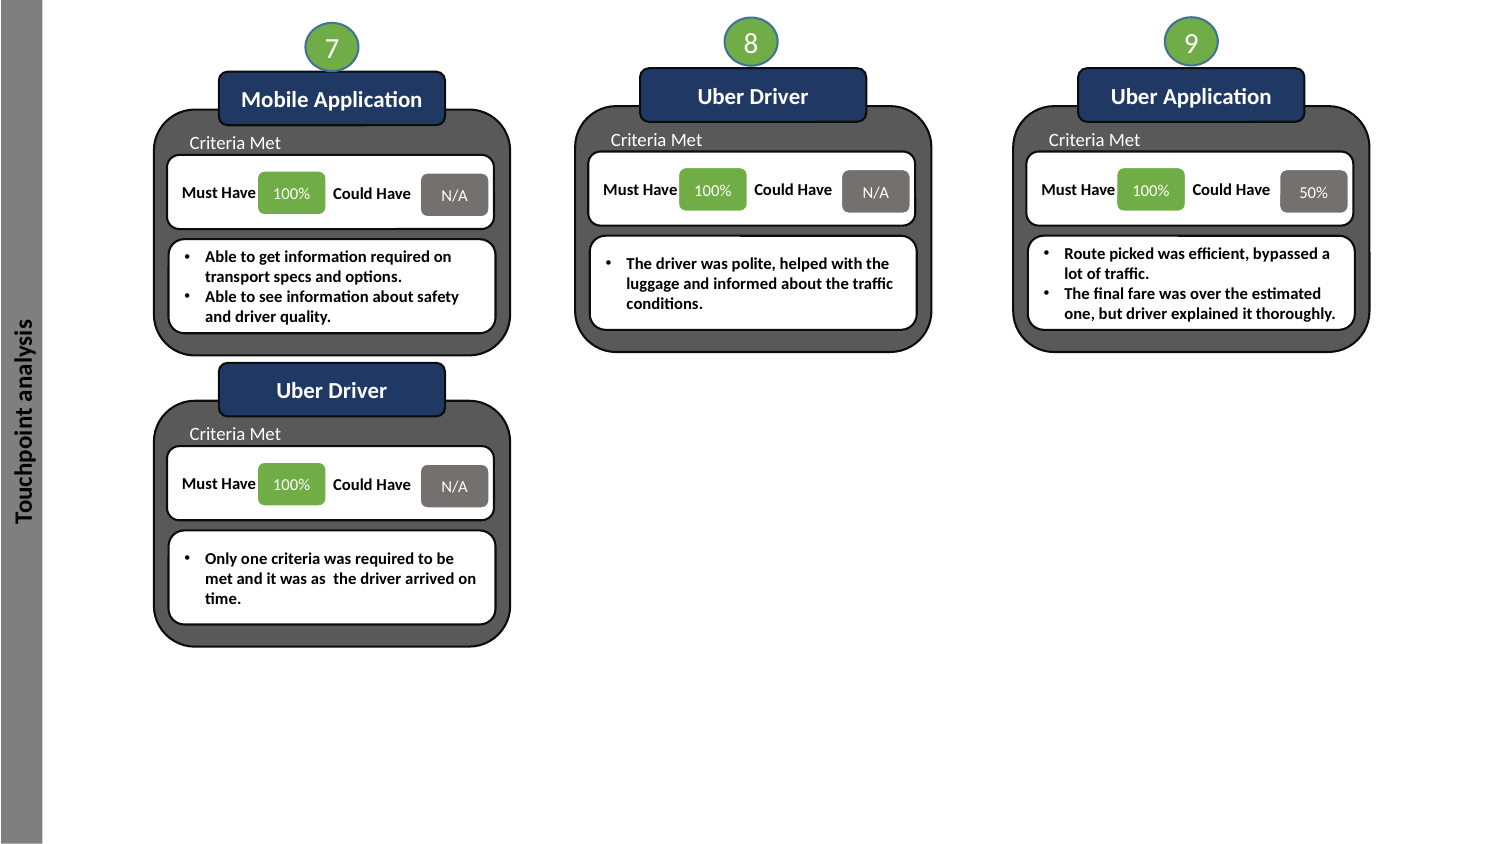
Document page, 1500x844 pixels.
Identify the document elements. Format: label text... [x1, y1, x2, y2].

text_box Mobile Application [218, 71, 446, 126]
text_box Touchpoint analysis [1, 0, 43, 844]
text_box Could Have [321, 468, 420, 500]
text_box Criteria Met [178, 416, 339, 446]
text_box Uber Driver [640, 68, 867, 122]
text_box [153, 400, 511, 647]
text_box N/A [419, 172, 490, 218]
text_box [1013, 106, 1370, 353]
text_box N/A [419, 463, 490, 509]
text_box Able to get information required on transport specs and options. Able to see information about safety and driver quality. [168, 239, 496, 334]
text_box Could Have [1181, 173, 1279, 205]
text_box Criteria Met [178, 125, 339, 154]
text_box Must Have [167, 154, 494, 230]
text_box Route picked was efficient, bypassed a lot of traffic. The final fare was over the estimated one, but driver explained it thoroughly. [1027, 235, 1355, 330]
text_box 100% [678, 167, 748, 212]
text_box [153, 109, 511, 356]
text_box 100% [1116, 167, 1186, 212]
text_box Only one criteria was required to be met and it was as the driver arrived on time. [168, 530, 496, 625]
text_box Uber Application [1078, 68, 1305, 122]
text_box Could Have [743, 173, 841, 205]
text_box Uber Driver [218, 362, 446, 417]
text_box [575, 106, 932, 353]
text_box The driver was polite, helped with the luggage and informed about the traffic conditions. [589, 235, 917, 330]
text_box 7 [305, 22, 359, 72]
text_box 100% [256, 461, 327, 507]
text_box Must Have [1026, 151, 1354, 226]
text_box 8 [724, 17, 778, 66]
text_box N/A [841, 169, 911, 214]
text_box Must Have [167, 446, 494, 521]
text_box 9 [1164, 17, 1218, 66]
text_box Must Have [588, 151, 916, 226]
text_box 50% [1279, 169, 1349, 214]
text_box Criteria Met [1037, 121, 1199, 151]
text_box Could Have [321, 176, 420, 209]
text_box Criteria Met [599, 121, 761, 151]
text_box 100% [256, 170, 327, 216]
